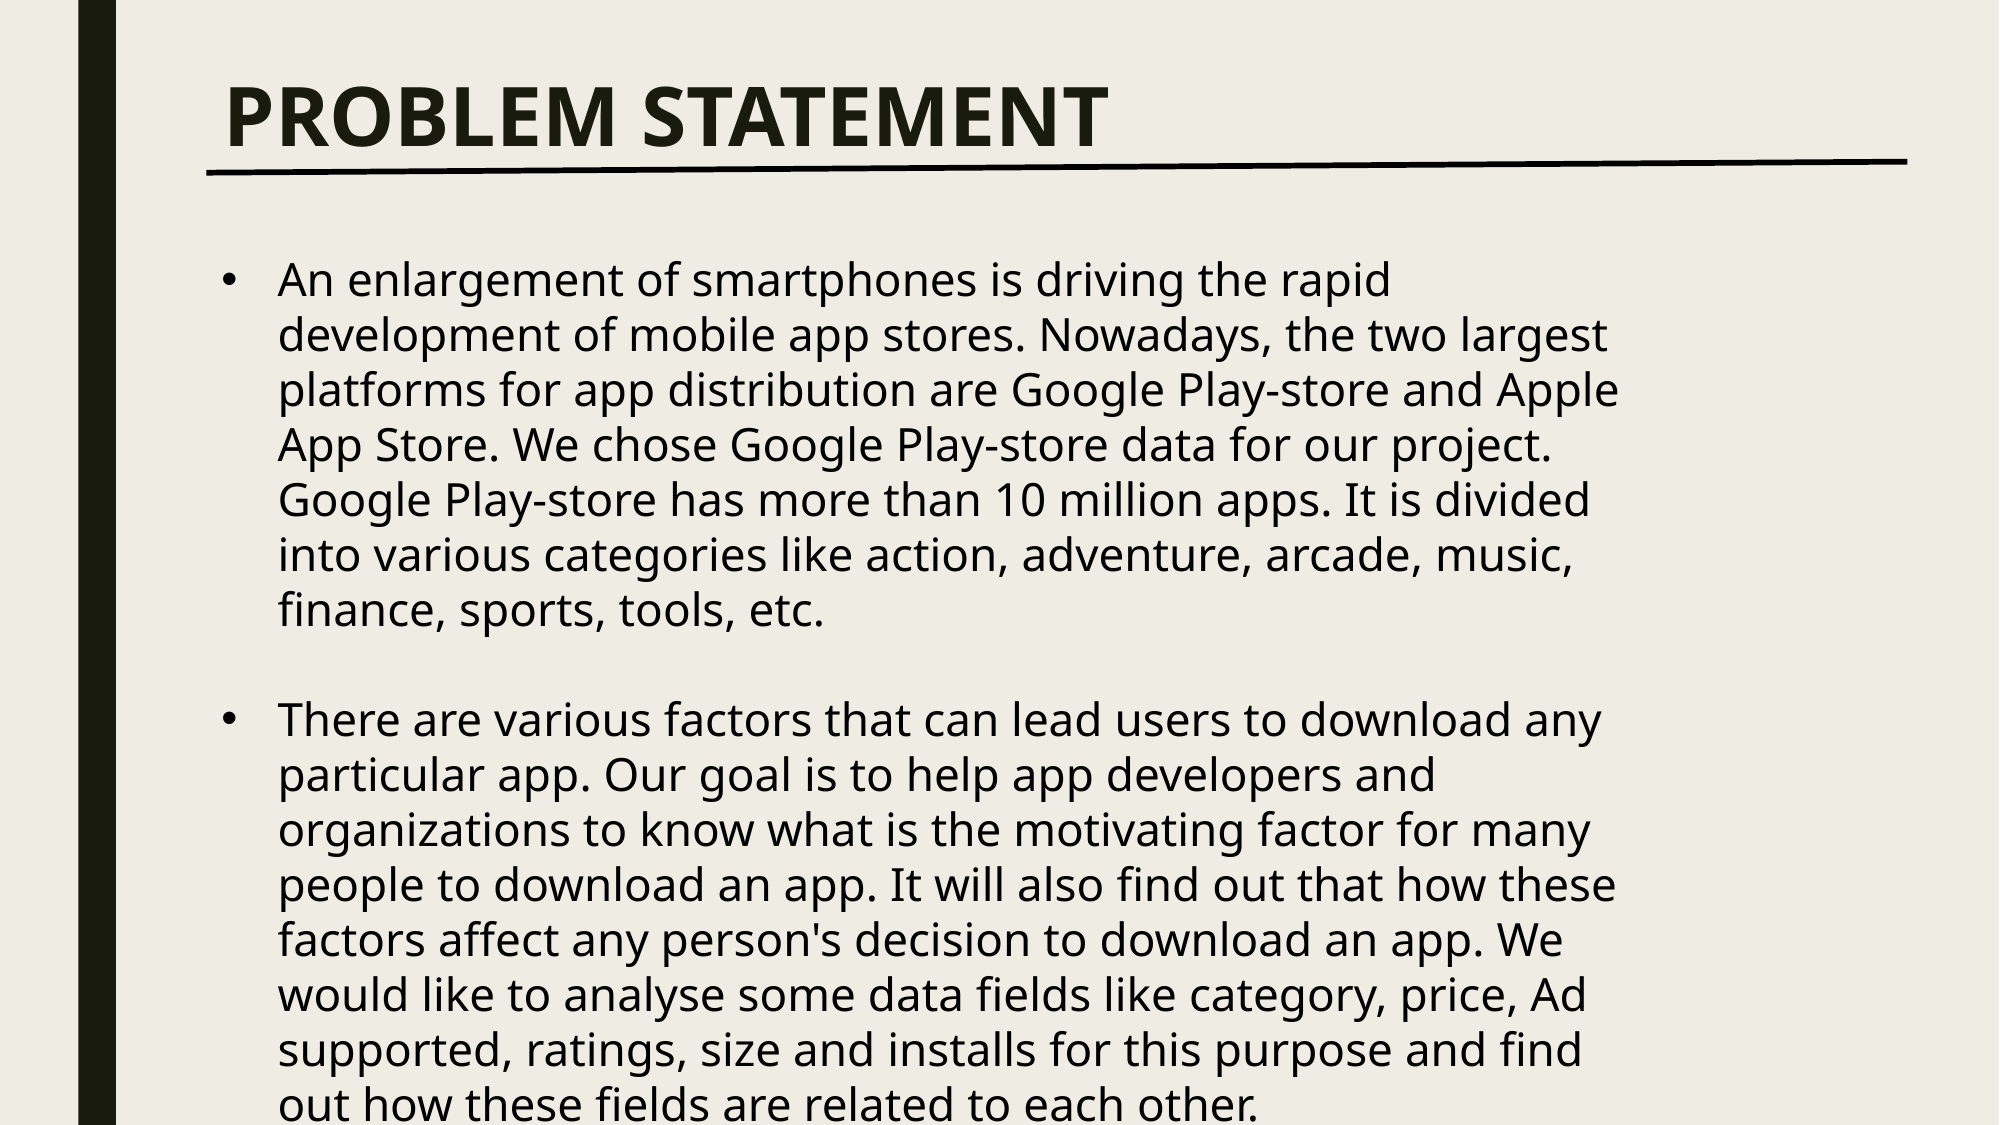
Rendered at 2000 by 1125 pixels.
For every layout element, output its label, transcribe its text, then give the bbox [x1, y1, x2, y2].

list PROBLEM STATEMENT [208, 0, 2000, 173]
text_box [206, 161, 1908, 173]
text_box An enlargement of smartphones is driving the rapid development of mobile app stores. Nowadays, the two largest platforms for app distribution are Google Play-store and Apple App Store. We chose Google Play-store data for our project. Google Play-store has more than 10 million apps. It is divided into various categories like action, adventure, arcade, music, finance, sports, tools, etc. There are various factors that can lead users to download any particular app. Our goal is to help app developers and organizations to know what is the motivating factor for many people to download an app. It will also find out that how these factors affect any person's decision to download an app. We would like to analyse some data fields like category, price, Ad supported, ratings, size and installs for this purpose and find out how these fields are related to each other. [206, 243, 1638, 1125]
